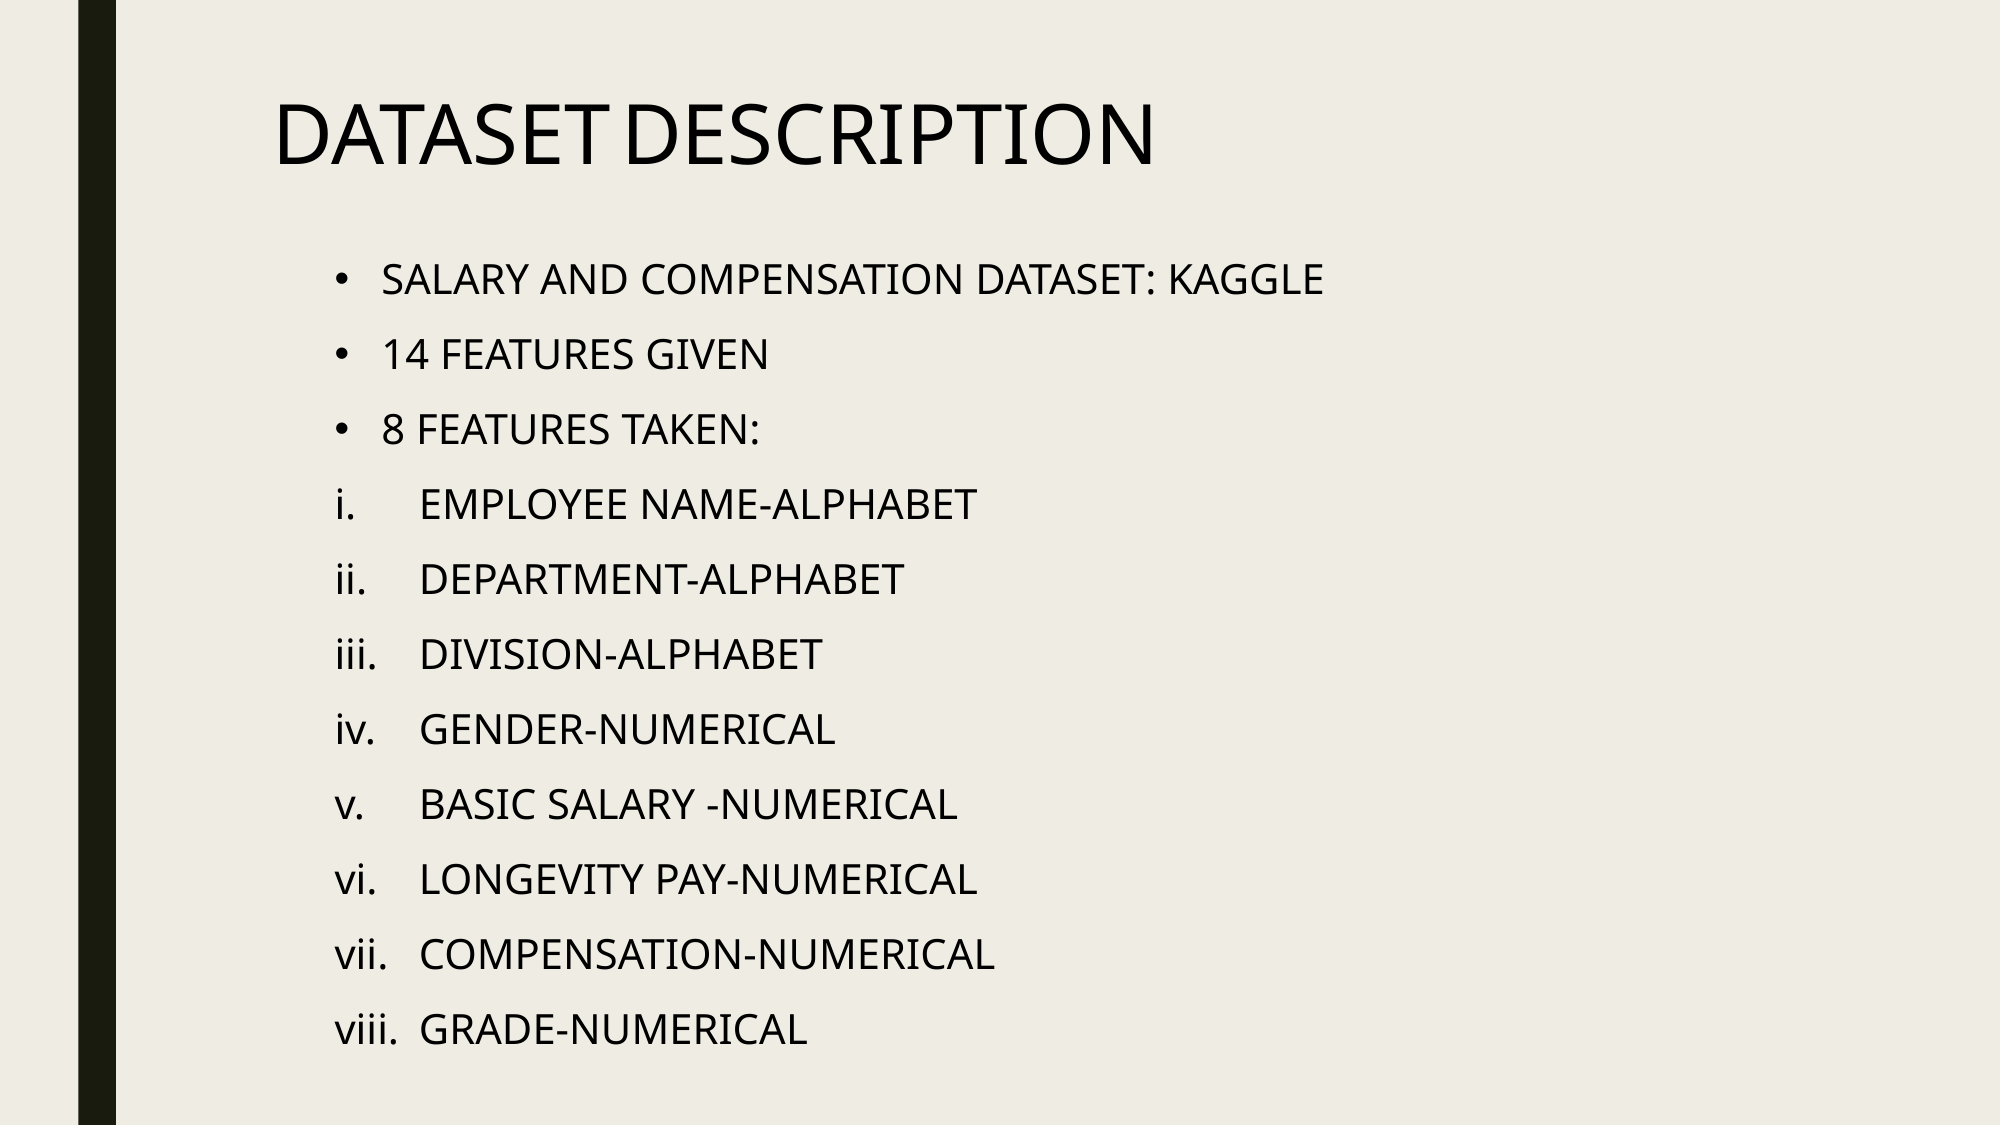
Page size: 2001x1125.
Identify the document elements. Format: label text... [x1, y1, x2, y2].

text_box SALARY AND COMPENSATION DATASET: KAGGLE 14 FEATURES GIVEN 8 FEATURES TAKEN: EMPLOYEE NAME-ALPHABET DEPARTMENT-ALPHABET DIVISION-ALPHABET GENDER-NUMERICAL BASIC SALARY -NUMERICAL LONGEVITY PAY-NUMERICAL COMPENSATION-NUMERICAL GRADE-NUMERICAL [319, 220, 1453, 1061]
text_box DATASET DESCRIPTION [258, 74, 1290, 189]
